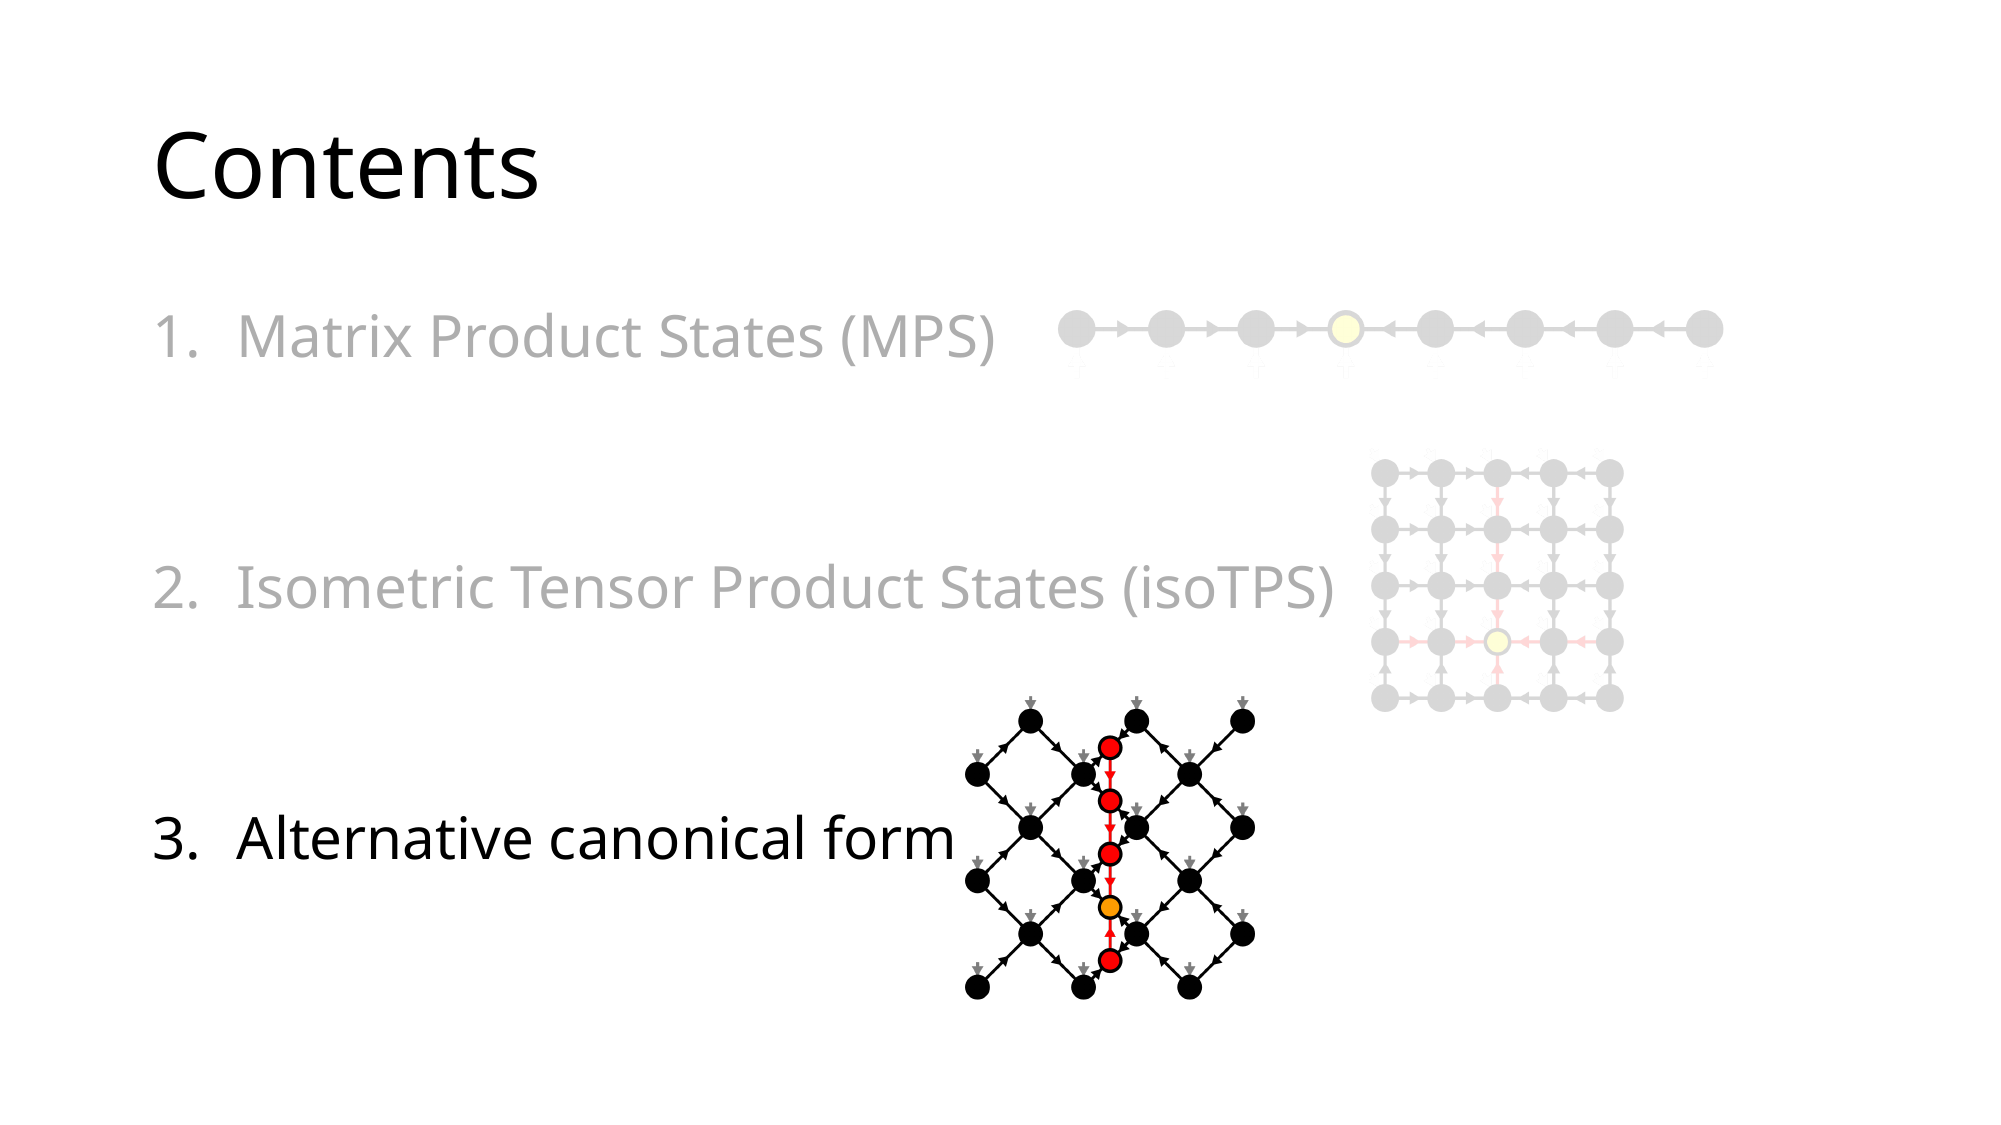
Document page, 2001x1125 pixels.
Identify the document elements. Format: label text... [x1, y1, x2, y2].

list Matrix Product States (MPS) Isometric Tensor Product States (isoTPS) Alternative canonical form [137, 299, 1863, 1014]
picture [1368, 446, 1625, 713]
picture [964, 694, 1256, 1001]
title Contents [137, 59, 1863, 278]
picture [1057, 309, 1724, 381]
